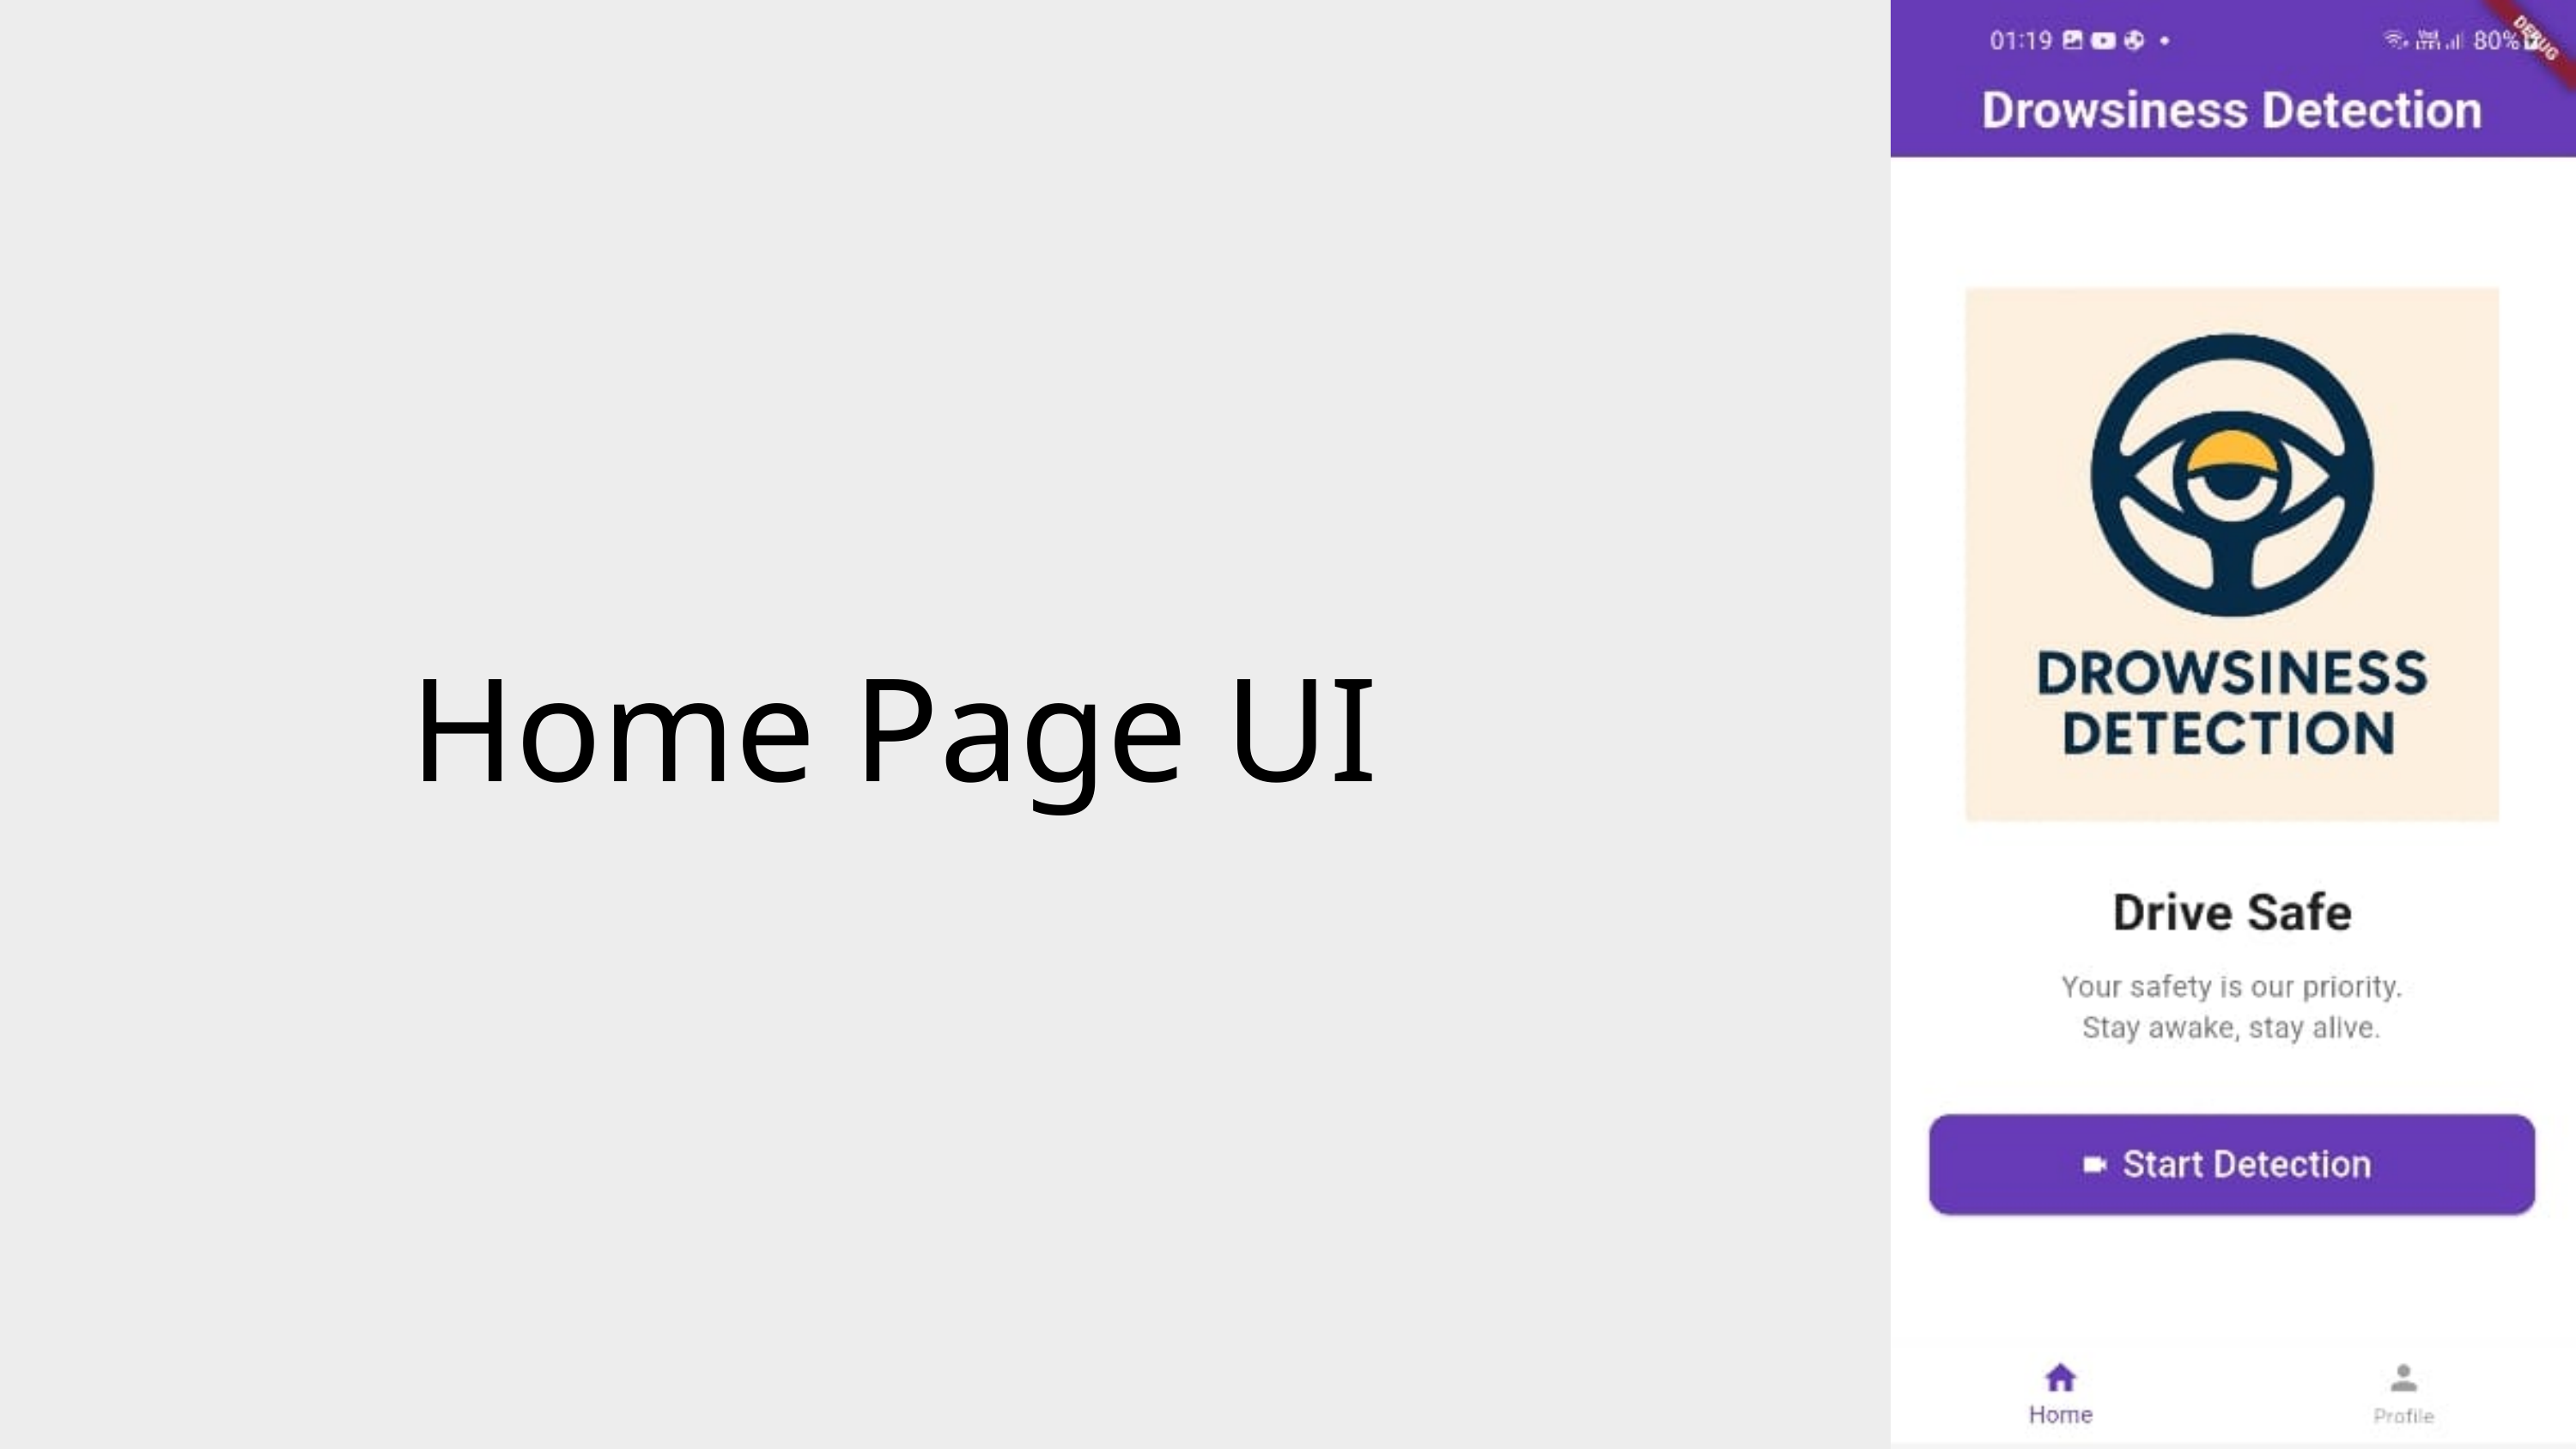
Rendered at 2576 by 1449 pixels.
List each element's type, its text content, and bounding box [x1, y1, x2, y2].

text_box [1890, 0, 2576, 1449]
text_box Home Page UI [144, 639, 1643, 810]
